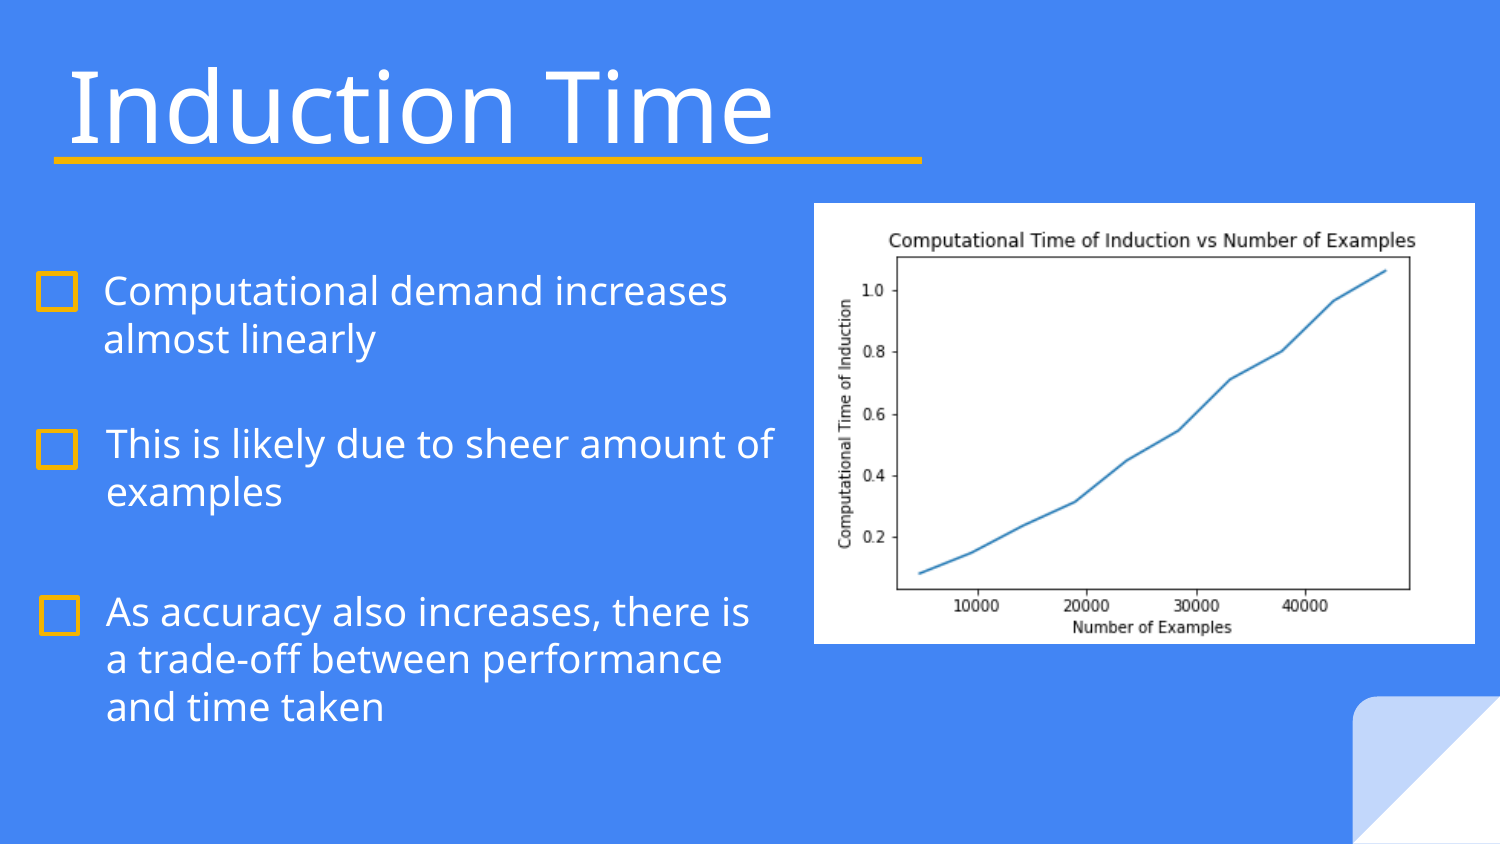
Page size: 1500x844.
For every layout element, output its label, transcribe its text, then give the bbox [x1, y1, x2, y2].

title Induction Time [53, 25, 1403, 179]
text_box This is likely due to sheer amount of examples [90, 404, 793, 530]
text_box [38, 273, 76, 310]
text_box [53, 156, 922, 164]
text_box Computational demand increases almost linearly [88, 250, 774, 376]
text_box [41, 597, 78, 634]
text_box [38, 430, 76, 468]
picture [814, 203, 1476, 645]
text_box As accuracy also increases, there is a trade-off between performance and time taken [90, 572, 793, 745]
